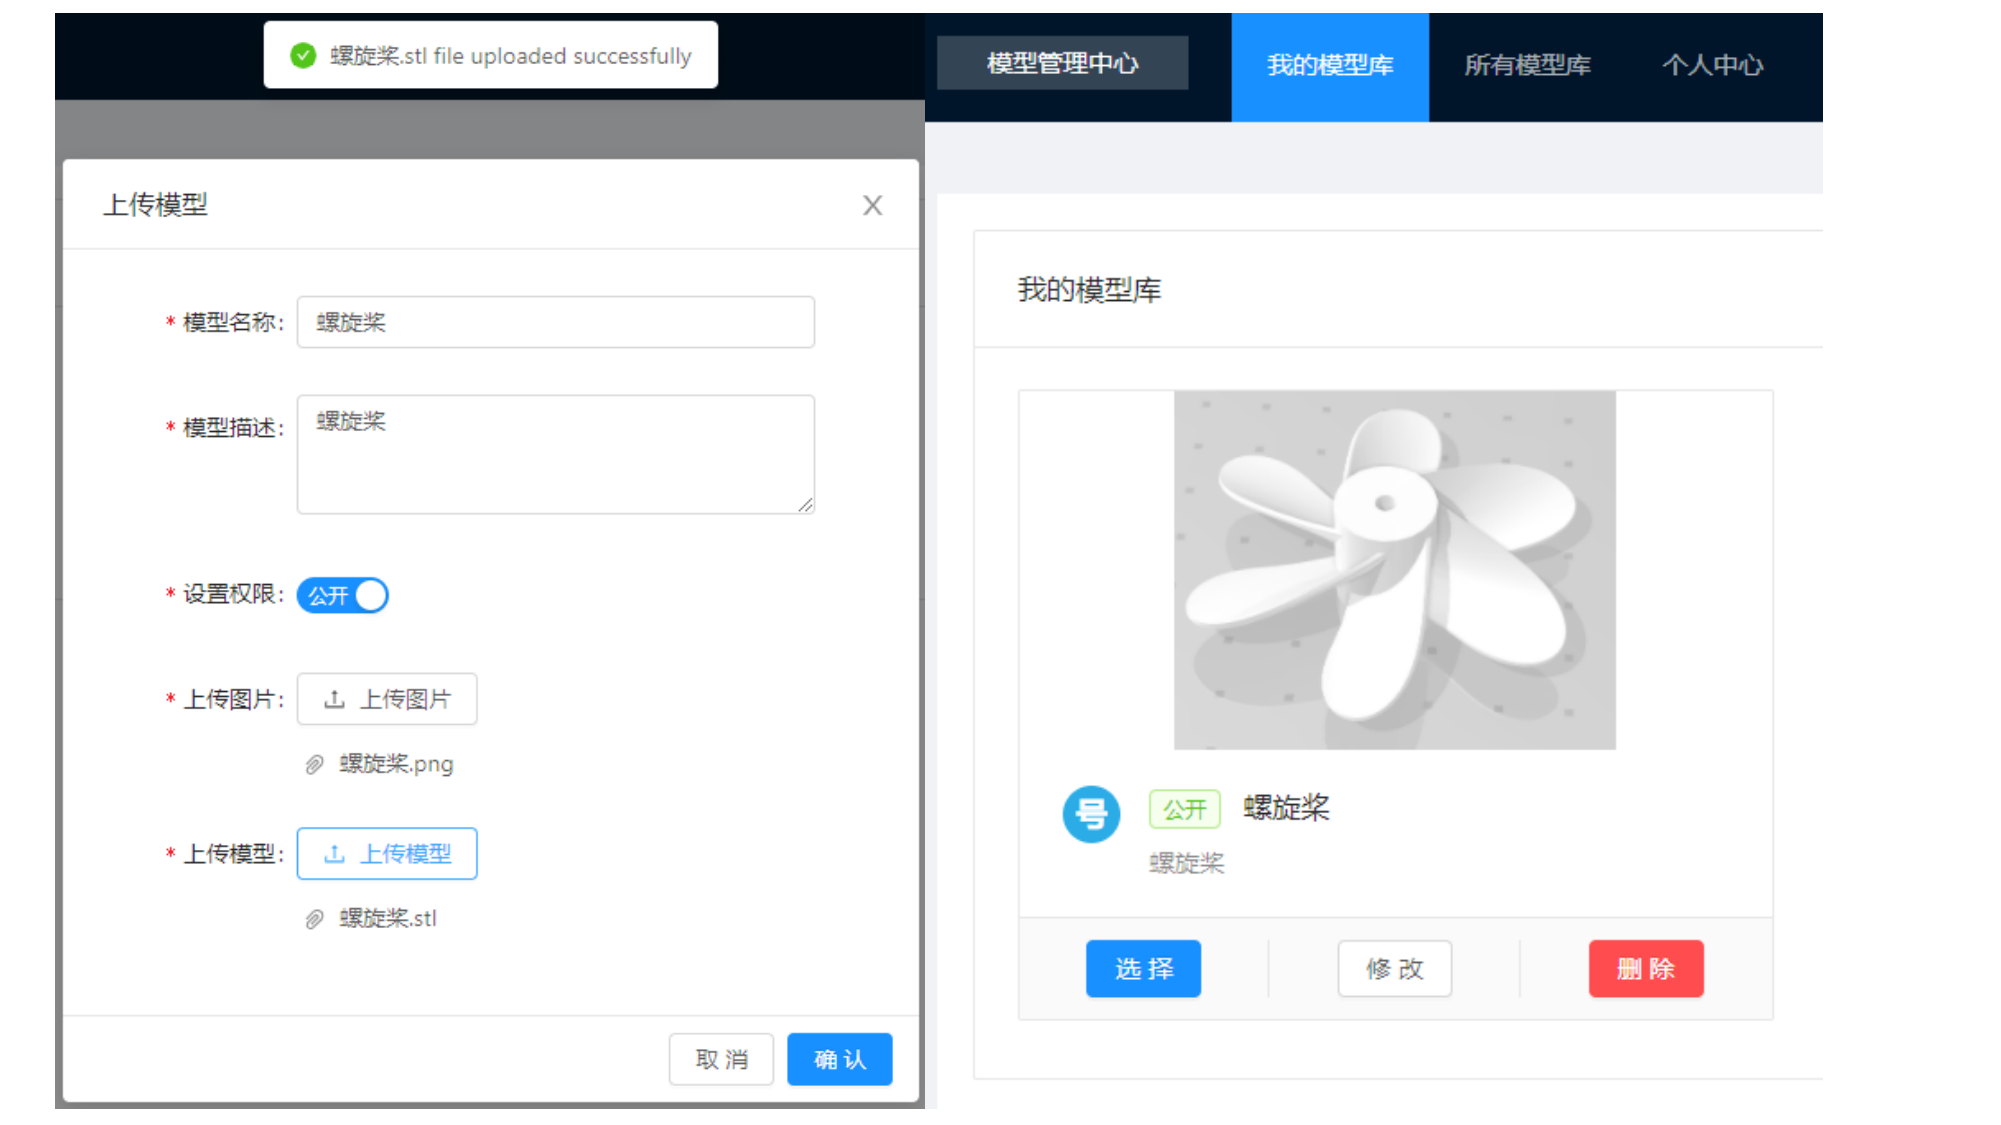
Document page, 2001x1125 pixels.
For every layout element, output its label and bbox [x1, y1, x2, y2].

picture [55, 13, 1823, 1109]
